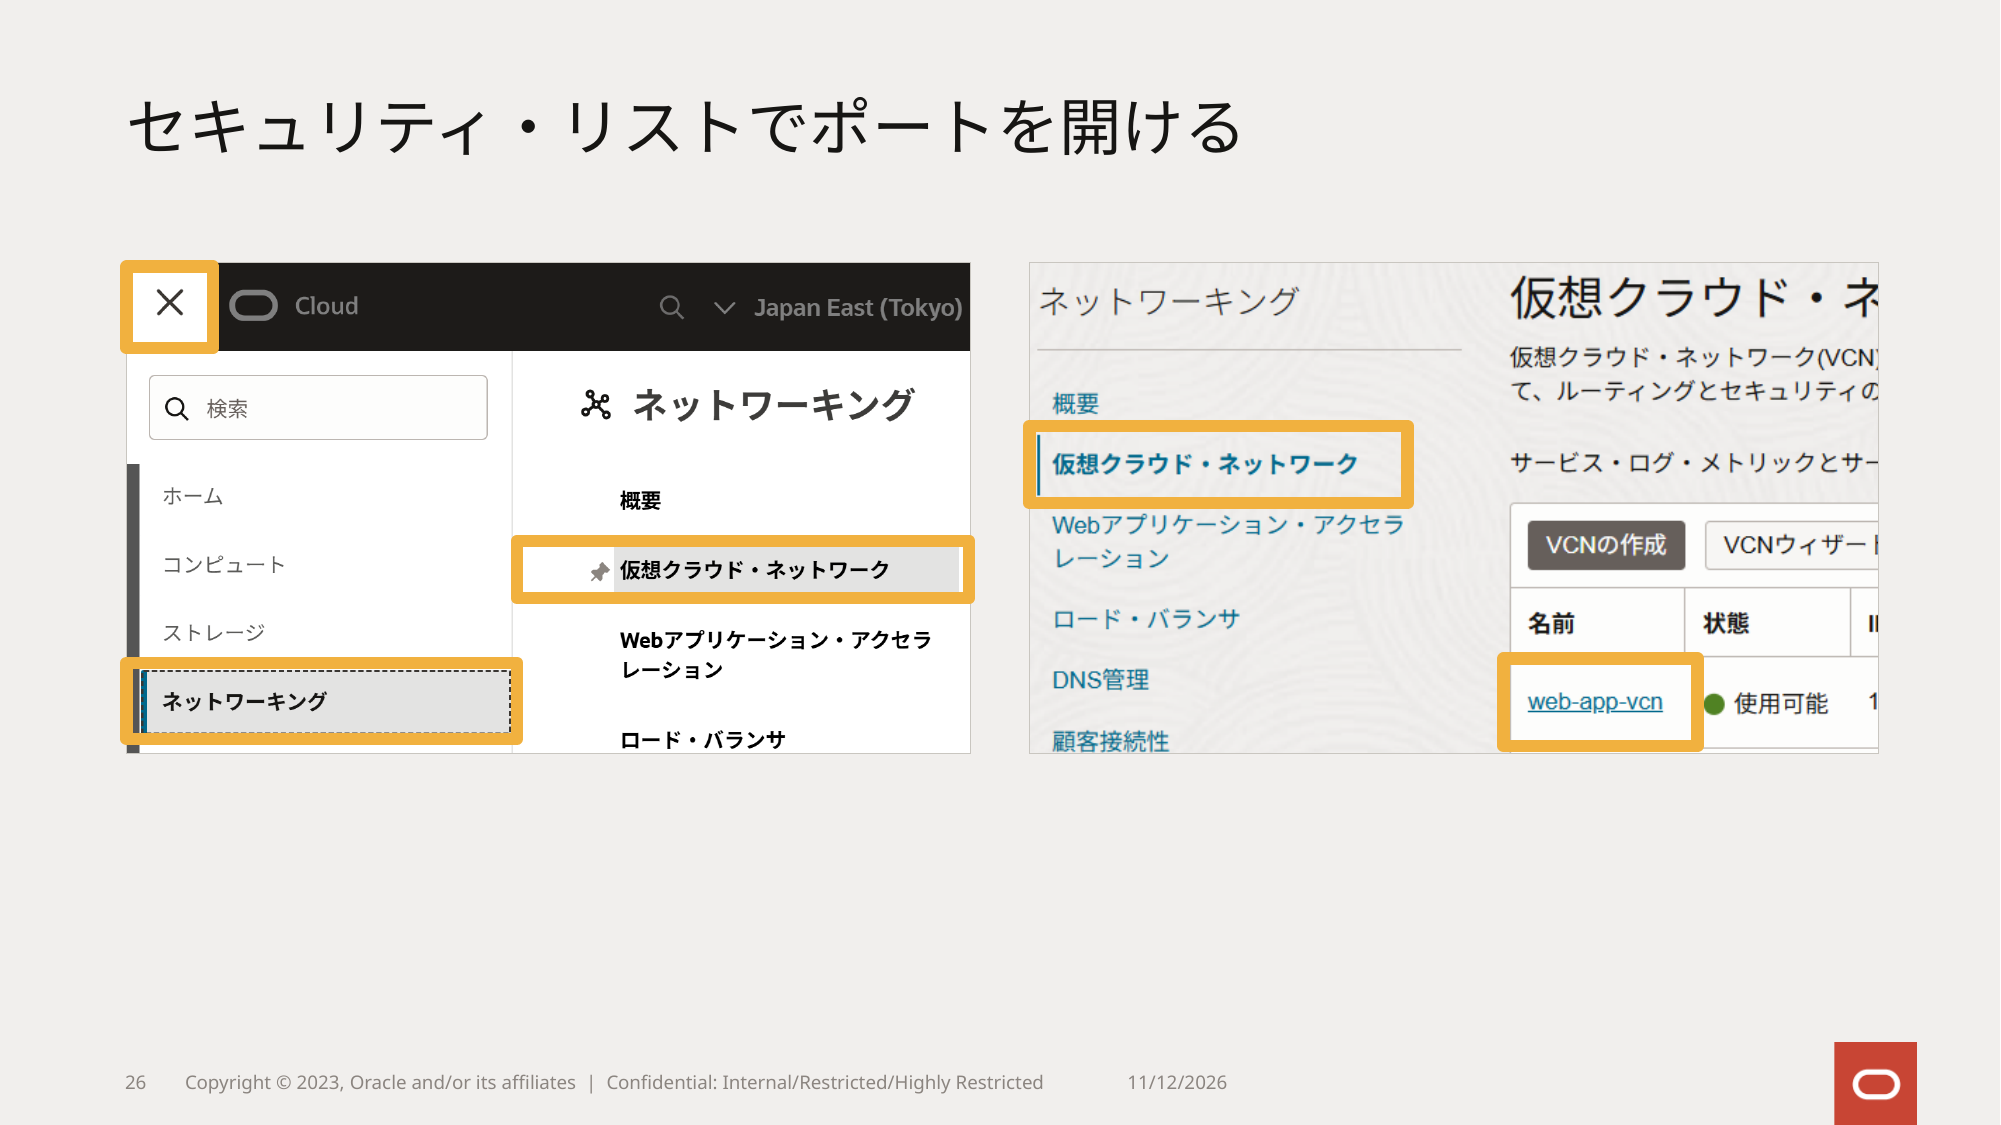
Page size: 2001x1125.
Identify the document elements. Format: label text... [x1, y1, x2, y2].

title セキュリティ・リストでポートを開ける [126, 29, 1877, 165]
footer Copyright © 2023, Oracle and/or its affiliates | Confidential: Internal/Restricted/Highly Restricted [185, 1053, 1128, 1114]
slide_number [1128, 1054, 1578, 1114]
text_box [1029, 262, 1879, 755]
slide_number 26 [125, 1053, 185, 1114]
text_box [126, 262, 971, 754]
list Ｆ [125, 262, 1877, 1002]
